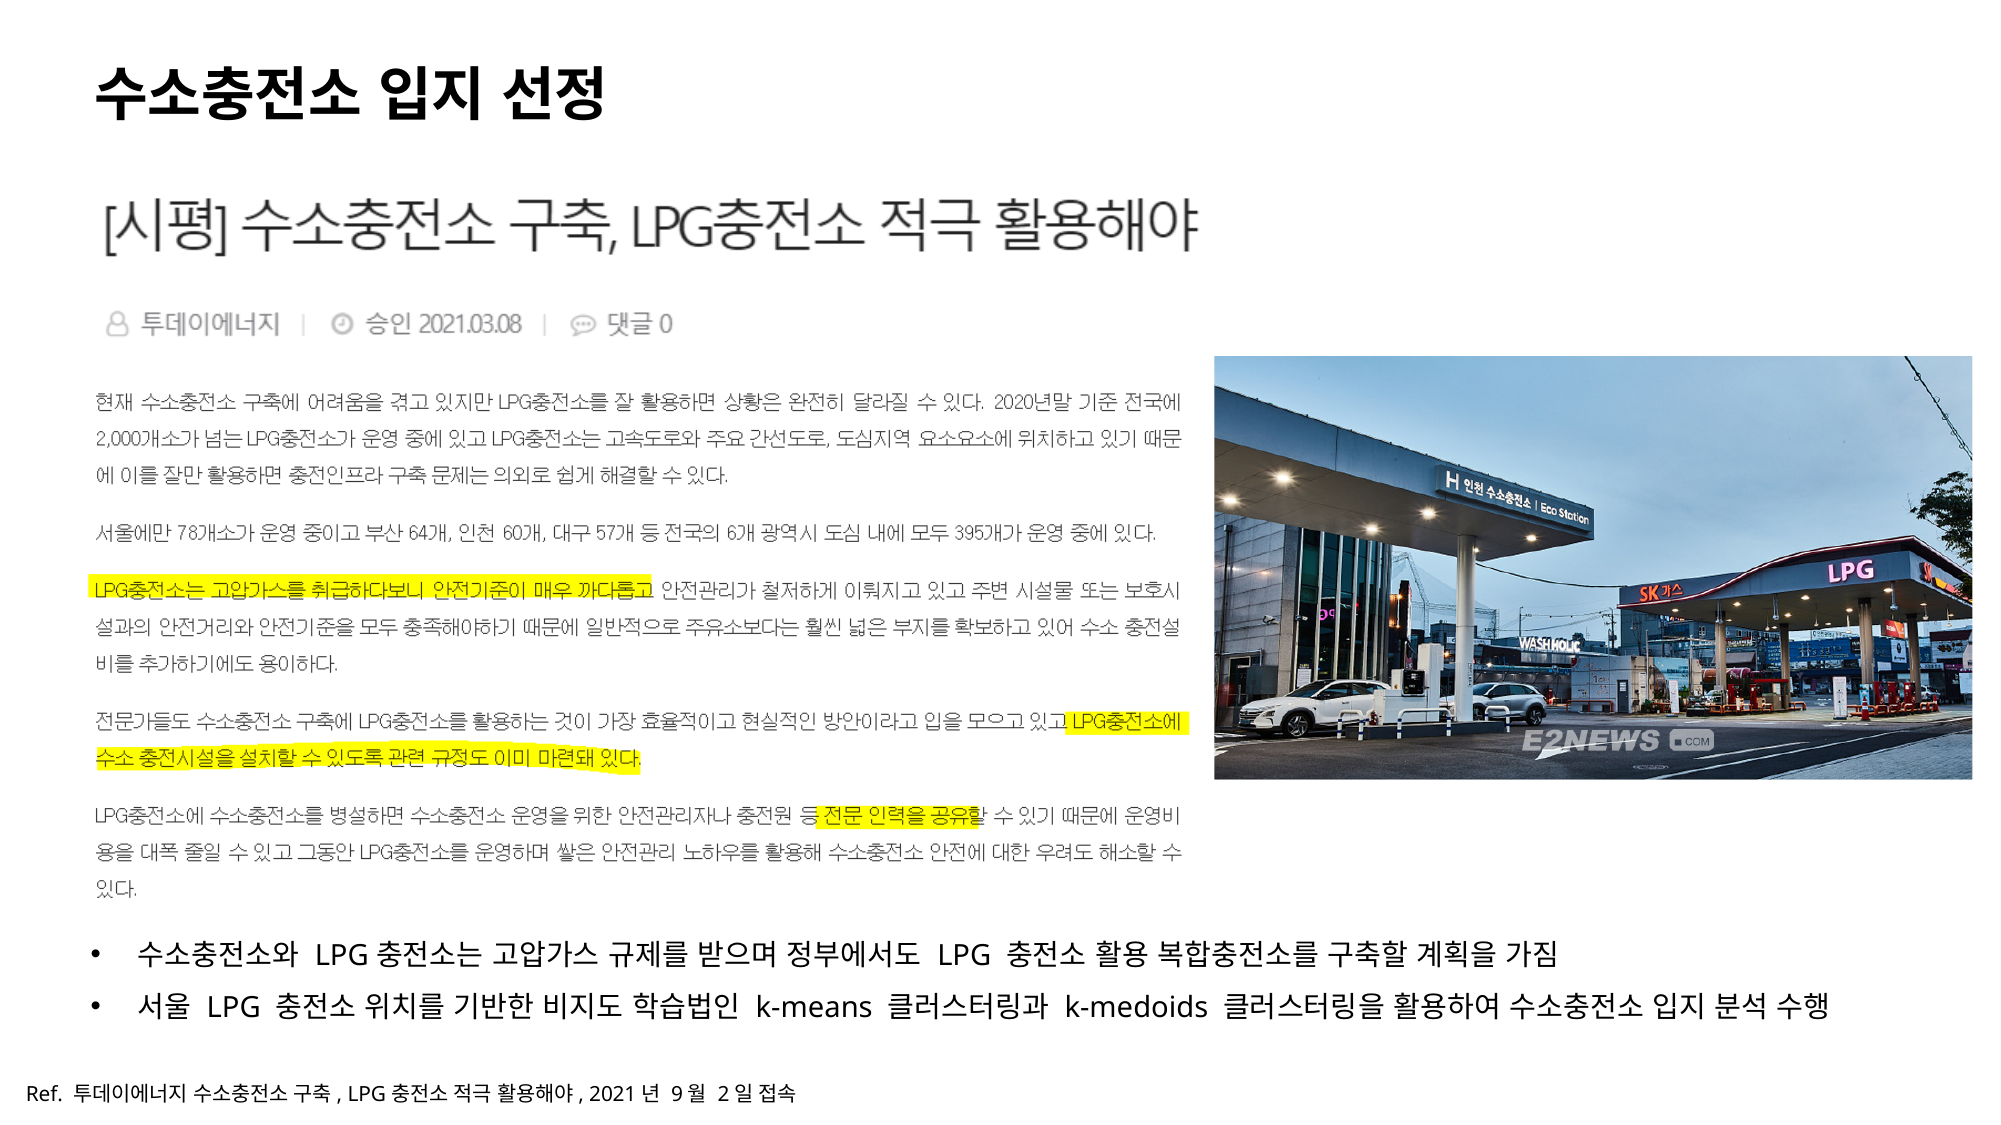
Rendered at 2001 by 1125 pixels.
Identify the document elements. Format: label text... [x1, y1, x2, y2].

text_box 수소충전소 입지 선정 [79, 50, 624, 135]
text_box Ref. 투데이에너지 수소충전소 구축, LPG충전소 적극 활용해야, 2021년 9월 2일 접속 [11, 1072, 812, 1113]
text_box 수소충전소와 LPG충전소는 고압가스 규제를 받으며 정부에서도 LPG 충전소 활용 복합충전소를 구축할 계획을 가짐 서울 LPG 충전소 위치를 기반한 비지도 학습법인 k-means 클러스터링과 k-medoids 클러스터링을 활용하여 수소충전소 입지 분석 수행 [75, 910, 1950, 1031]
picture [25, 172, 1973, 912]
